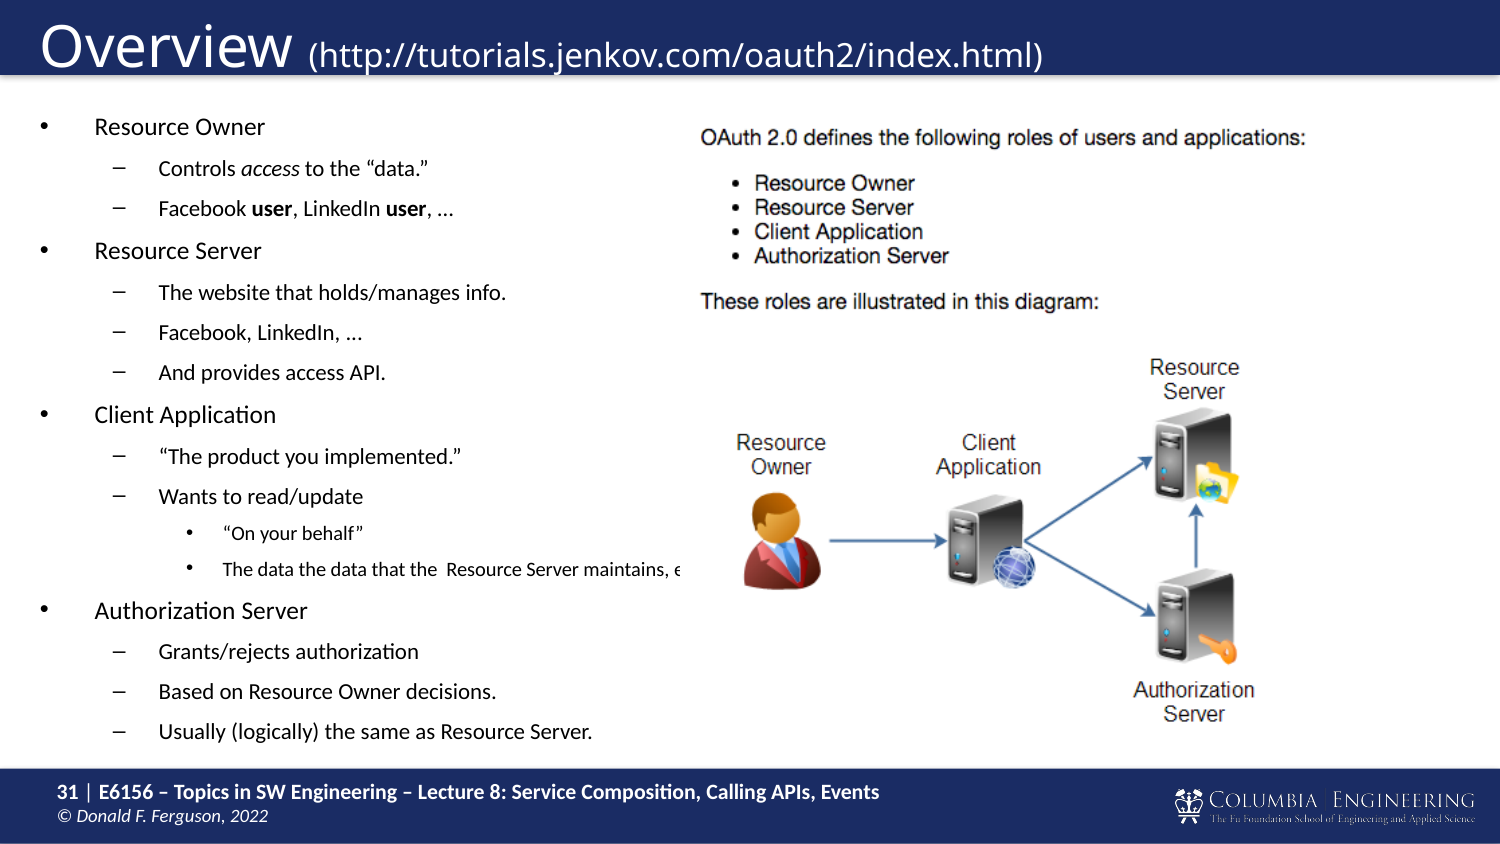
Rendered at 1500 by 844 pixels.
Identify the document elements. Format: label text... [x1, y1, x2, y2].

picture [679, 121, 1460, 754]
title Overview (http://tutorials.jenkov.com/oauth2/index.html) [24, 9, 1463, 63]
list Resource Owner Controls access to the “data.” Facebook user, LinkedIn user, … Resource Server The website that holds/manages info. Facebook, LinkedIn, ... And provides access API. Client Application “The product you implemented.” Wants to read/update “On your behalf” The data the data that the Resource Server maintains, e.g. posts, status, tweets, ... Authorization Server Grants/rejects authorization Based on Resource Owner decisions. Usually (logically) the same as Resource Server. [24, 96, 1475, 760]
